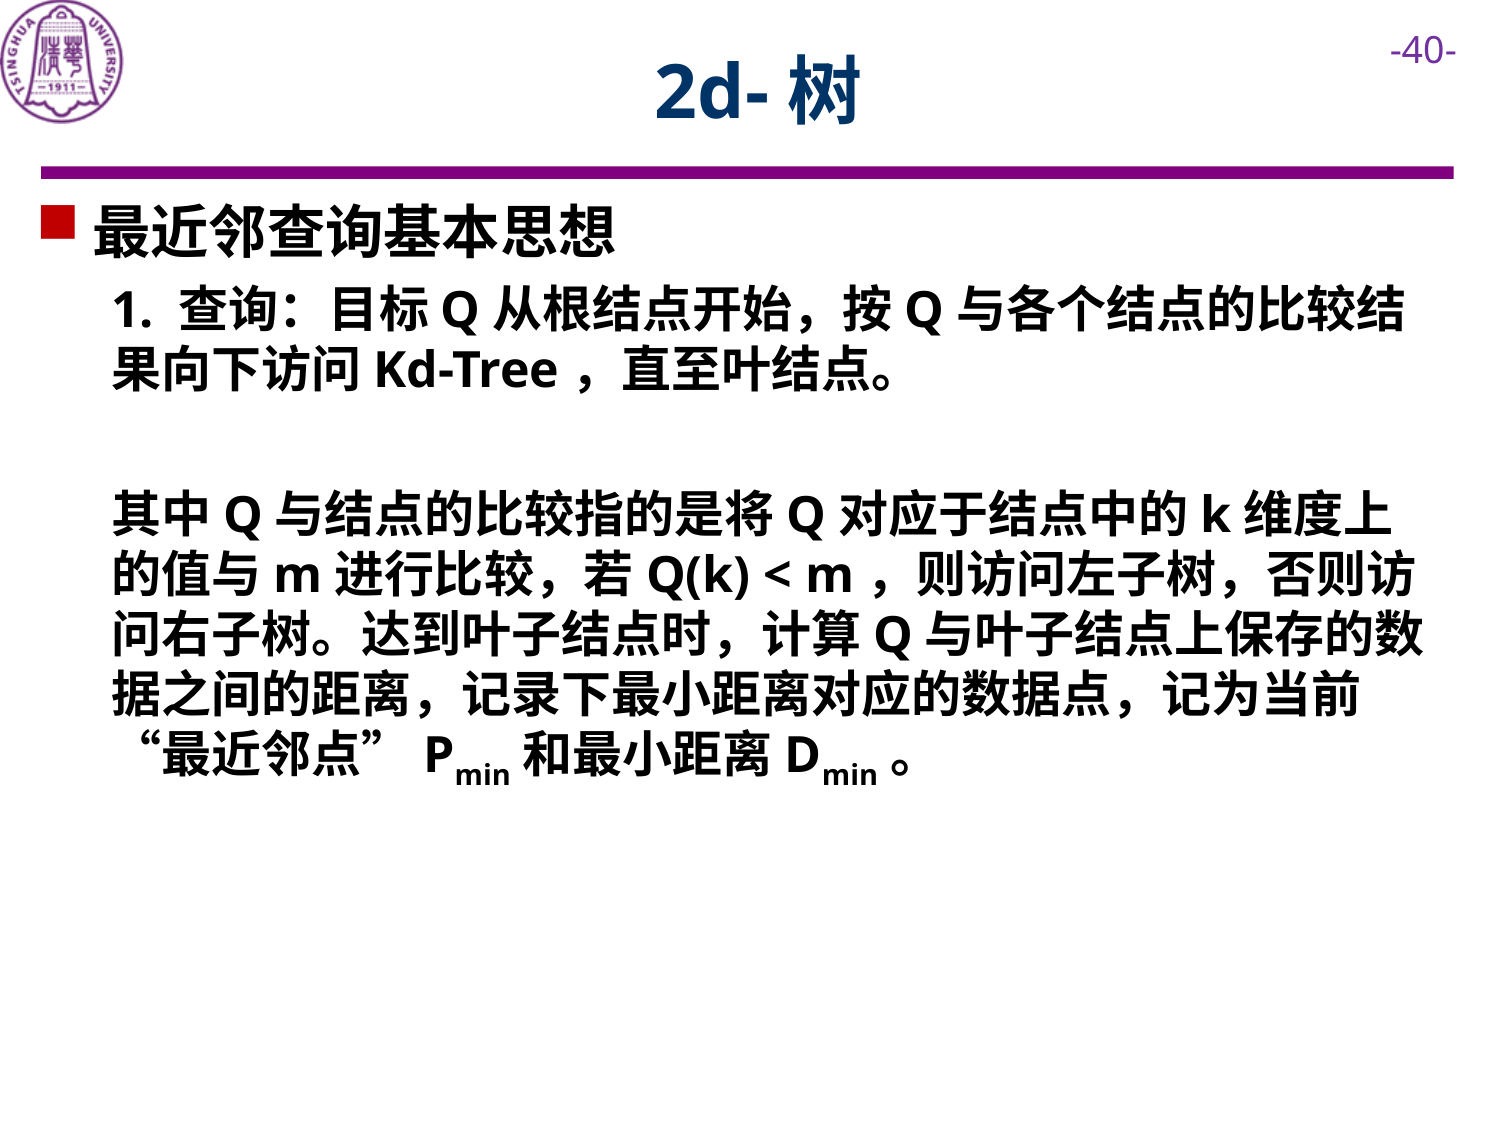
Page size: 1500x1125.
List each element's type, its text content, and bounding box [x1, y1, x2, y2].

title 2d-树 [135, 13, 1383, 165]
text_box 最近邻查询基本思想 1. 查询：目标Q从根结点开始，按Q与各个结点的比较结果向下访问Kd-Tree，直至叶结点。 其中Q与结点的比较指的是将Q对应于结点中的k维度上的值与m进行比较，若Q(k) < m，则访问左子树，否则访问右子树。达到叶子结点时，计算Q与叶子结点上保存的数据之间的距离，记录下最小距离对应的数据点，记为当前“最近邻点”Pmin和最小距离Dmin。 [21, 187, 1447, 799]
picture [0, 0, 124, 124]
